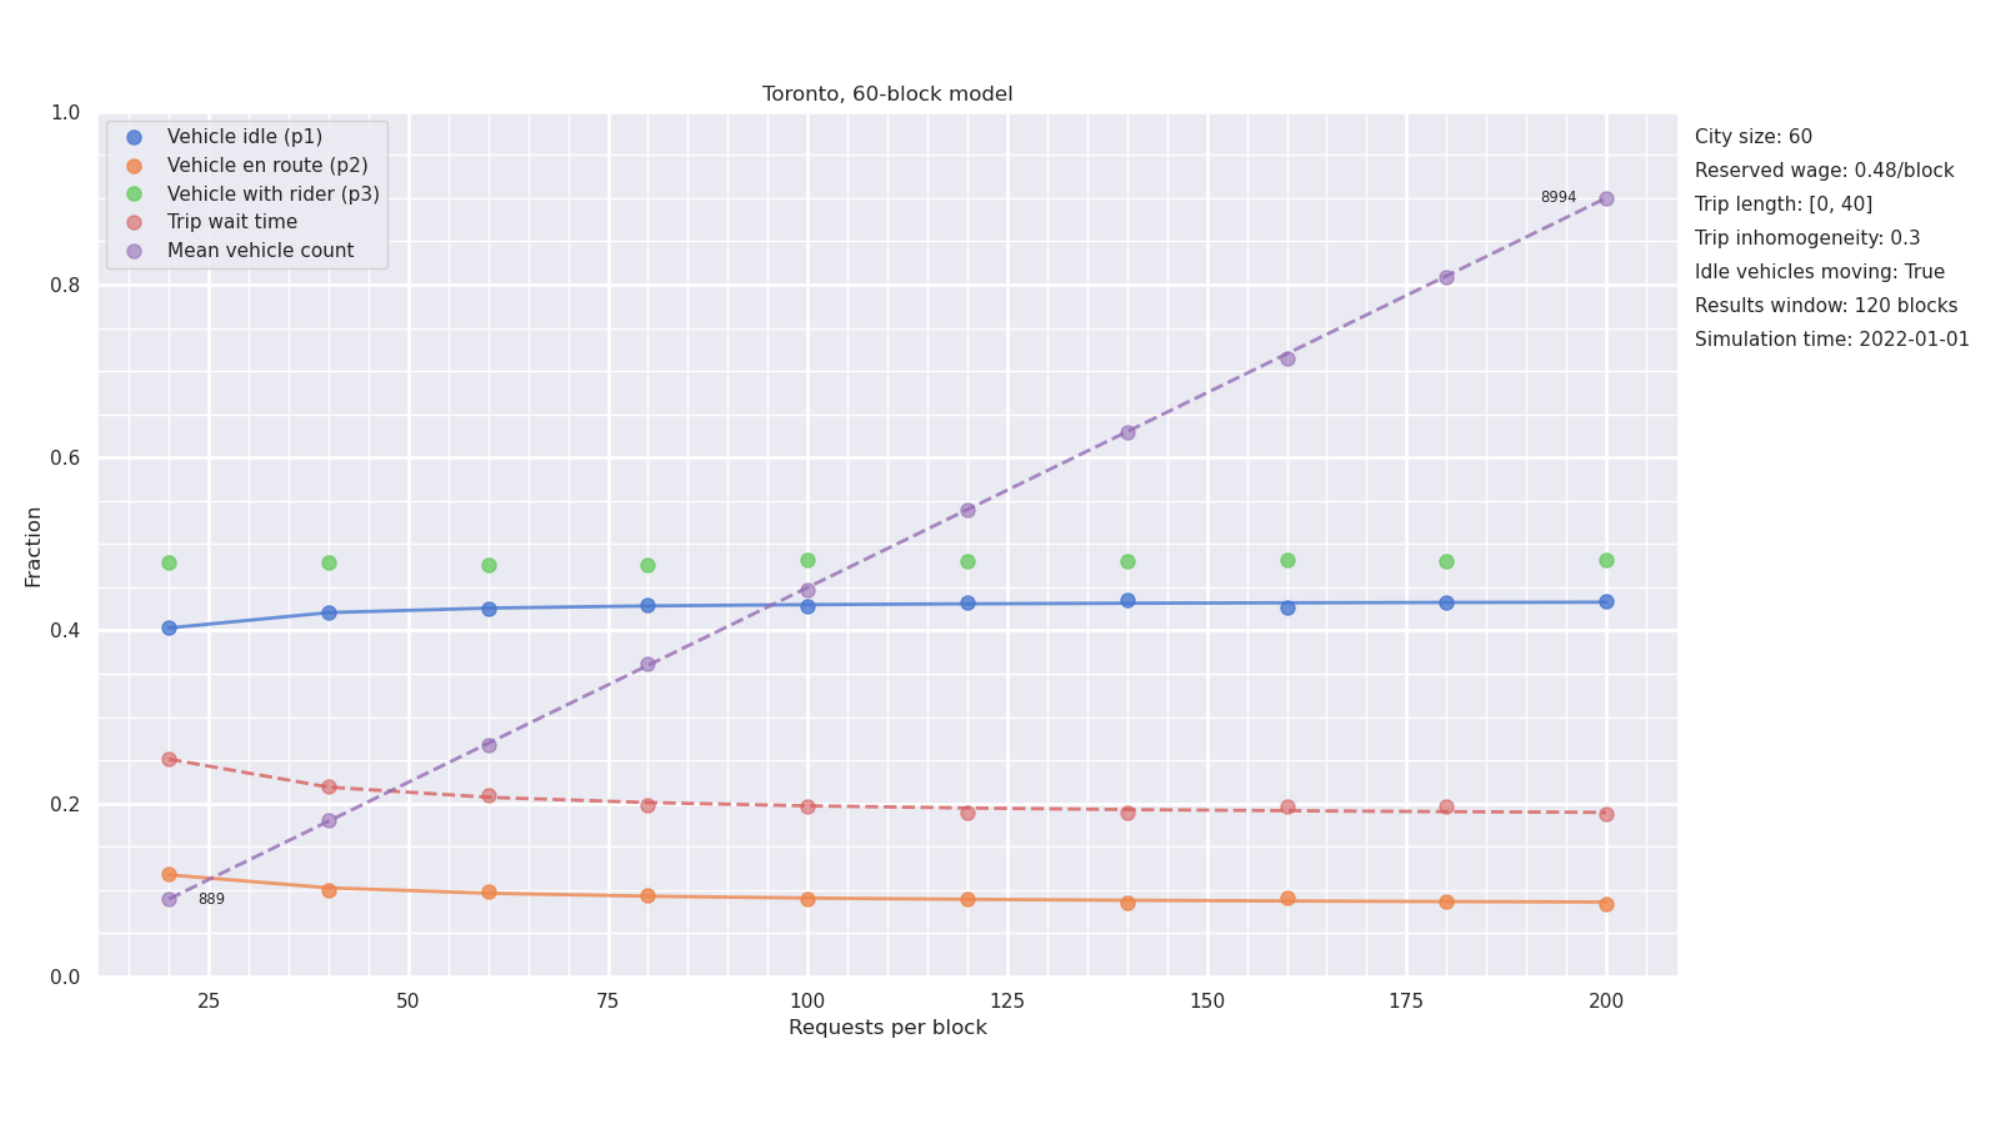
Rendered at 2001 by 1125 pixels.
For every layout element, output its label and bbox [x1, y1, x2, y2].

picture [0, 62, 2000, 1063]
